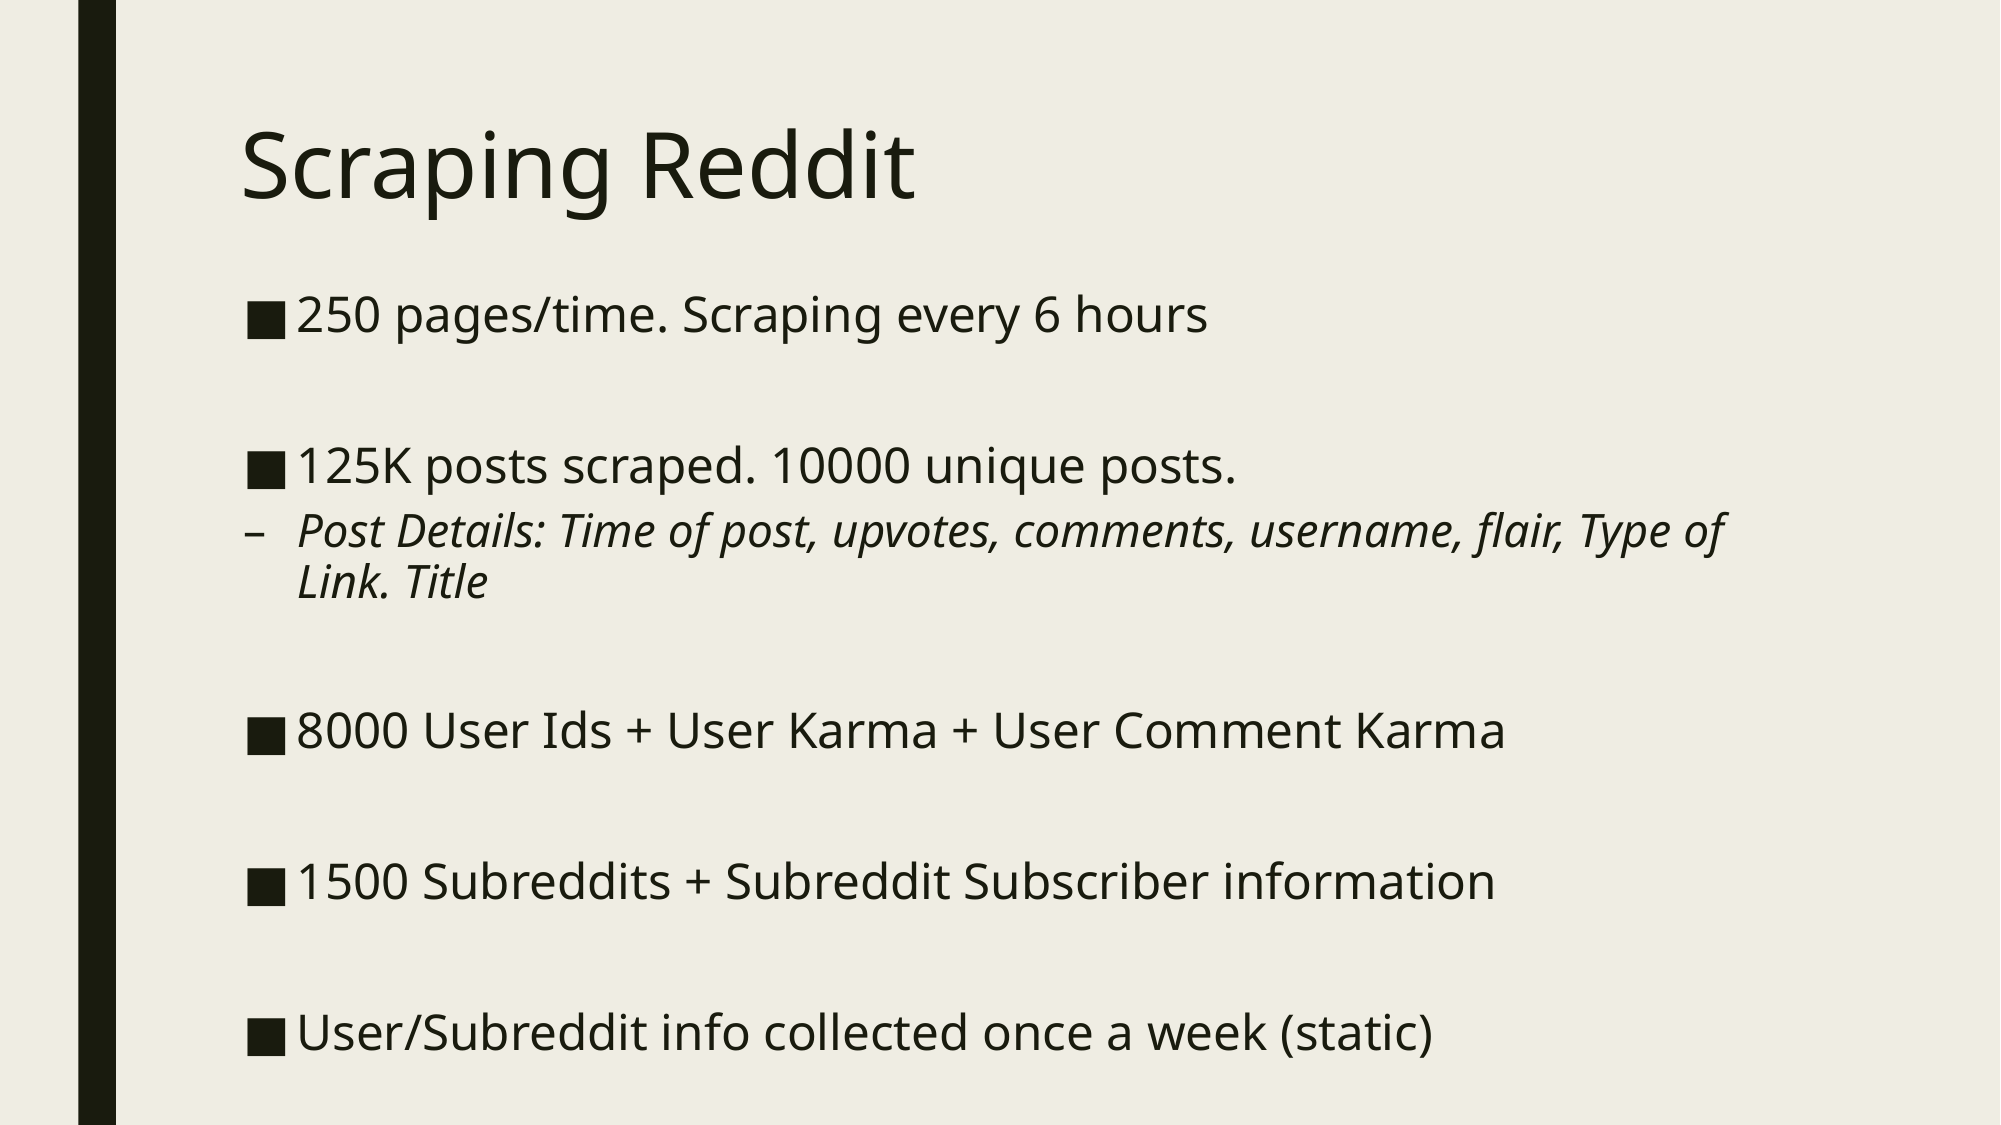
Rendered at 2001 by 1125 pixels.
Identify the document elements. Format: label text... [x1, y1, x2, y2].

list 250 pages/time. Scraping every 6 hours 125K posts scraped. 10000 unique posts. Post Details: Time of post, upvotes, comments, username, flair, Type of Link. Title 8000 User Ids + User Karma + User Comment Karma 1500 Subreddits + Subreddit Subscriber information User/Subreddit info collected once a week (static) [228, 280, 1804, 1074]
title Scraping Reddit [225, 112, 1800, 256]
